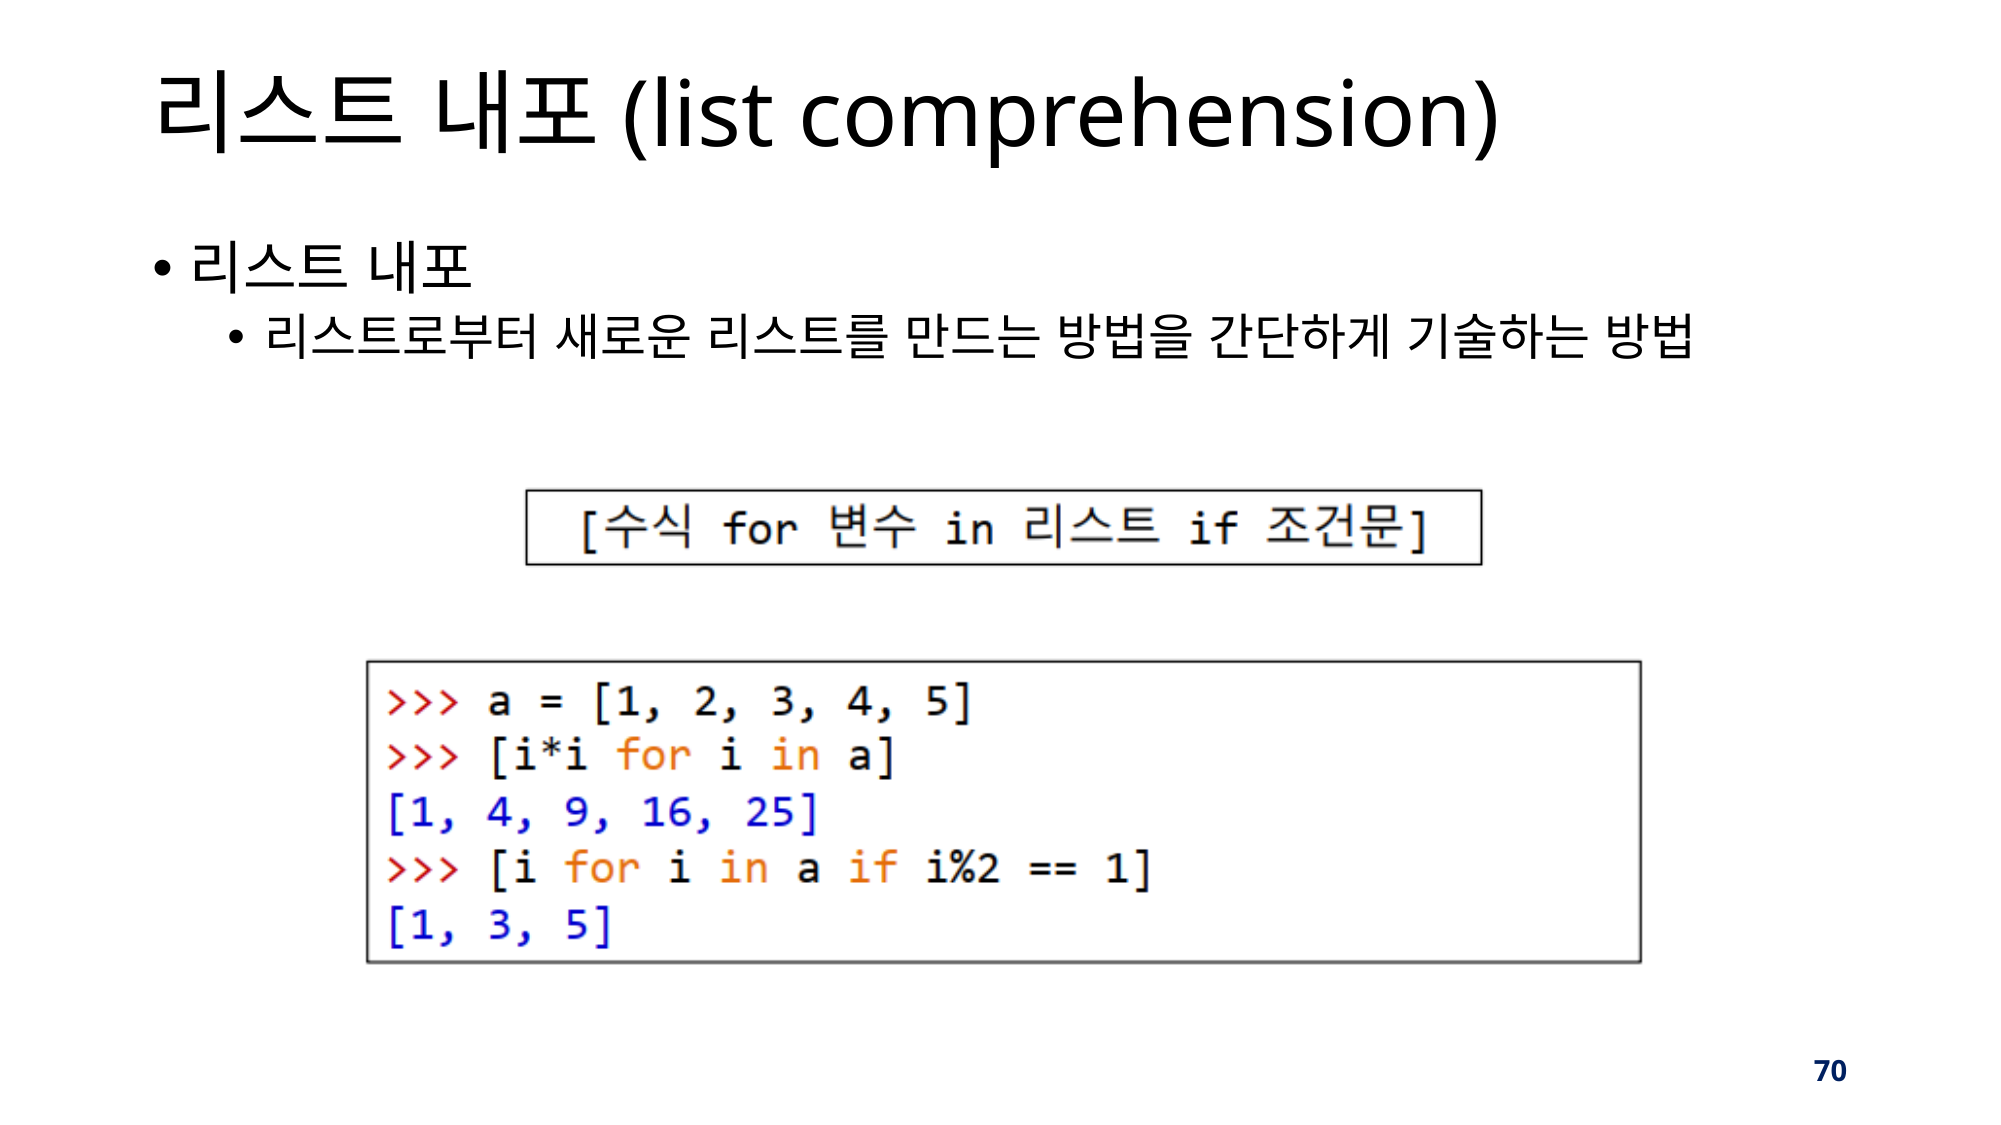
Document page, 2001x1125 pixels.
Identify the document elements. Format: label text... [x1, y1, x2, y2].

picture [341, 473, 1659, 988]
title 리스트 내포(list comprehension) [137, 59, 1863, 182]
slide_number ‹#› [1412, 1042, 1863, 1103]
list 리스트 내포 리스트로부터 새로운 리스트를 만드는 방법을 간단하게 기술하는 방법 [137, 231, 1863, 1014]
